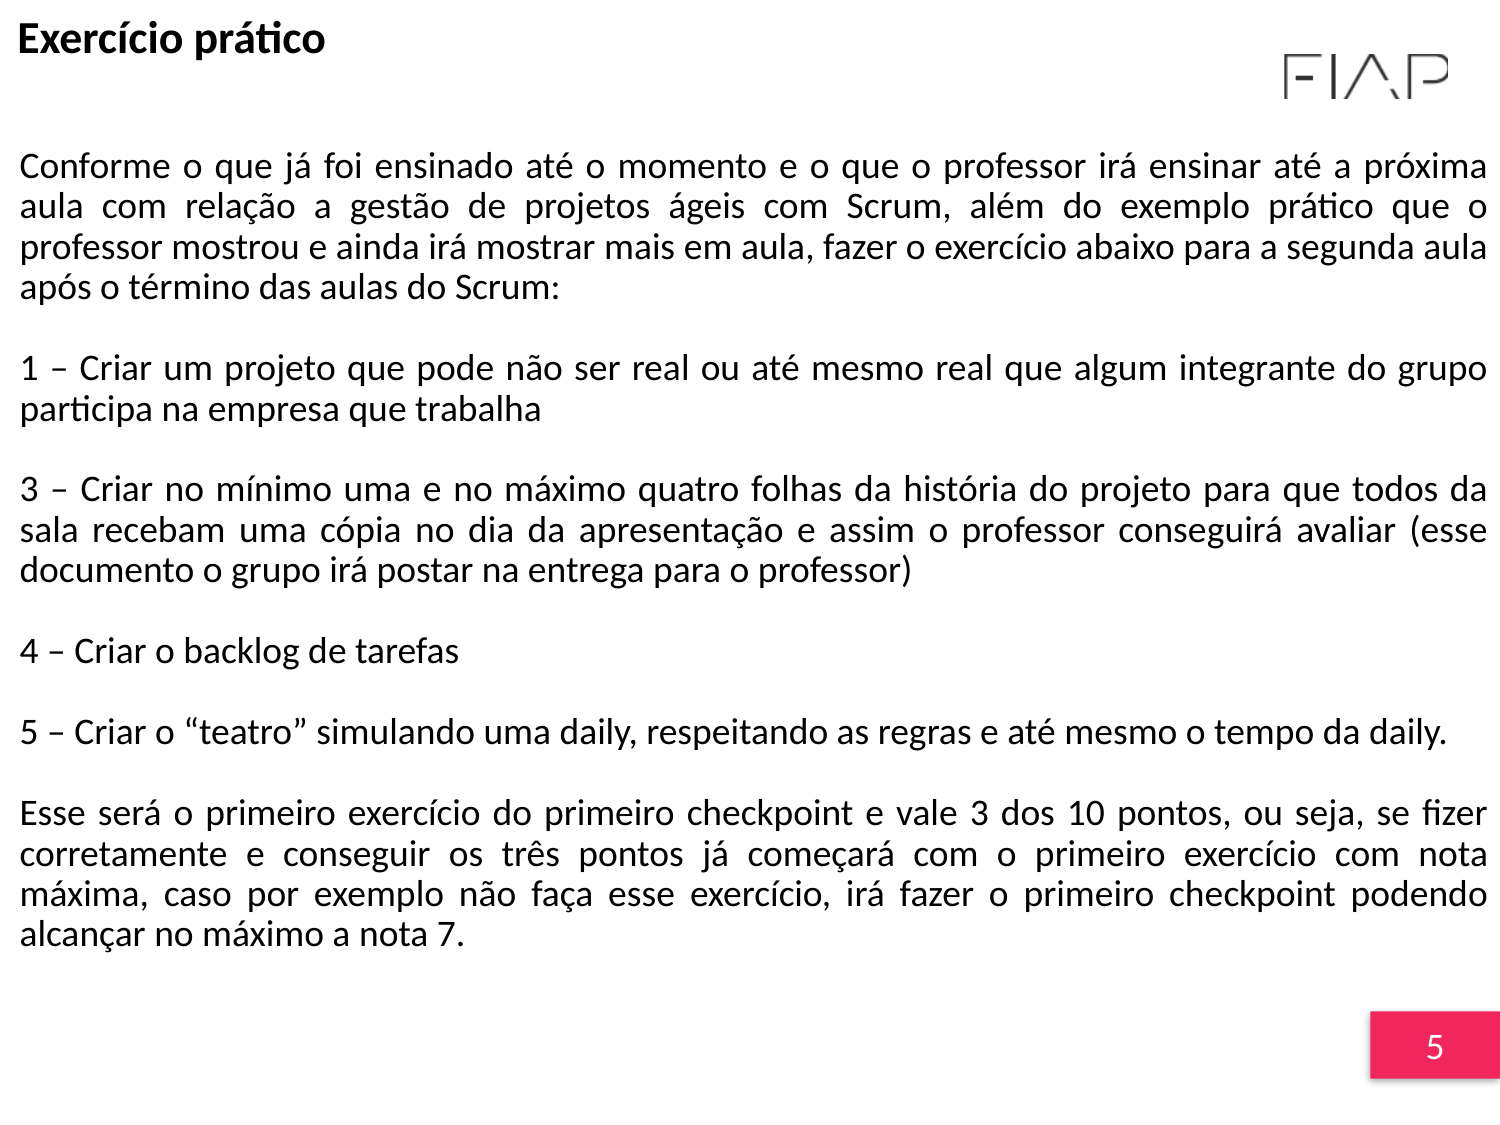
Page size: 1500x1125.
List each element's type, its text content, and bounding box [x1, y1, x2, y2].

text_box Exercício prático [2, 0, 341, 70]
picture [1283, 53, 1449, 99]
text_box 5 [1370, 1011, 1500, 1079]
text_box Conforme o que já foi ensinado até o momento e o que o professor irá ensinar até a próxima aula com relação a gestão de projetos ágeis com Scrum, além do exemplo prático que o professor mostrou e ainda irá mostrar mais em aula, fazer o exercício abaixo para a segunda aula após o término das aulas do Scrum: 1 – Criar um projeto que pode não ser real ou até mesmo real que algum integrante do grupo participa na empresa que trabalha 3 – Criar no mínimo uma e no máximo quatro folhas da história do projeto para que todos da sala recebam uma cópia no dia da apresentação e assim o professor conseguirá avaliar (esse documento o grupo irá postar na entrega para o professor) 4 – Criar o backlog de tarefas 5 – Criar o “teatro” simulando uma daily, respeitando as regras e até mesmo o tempo da daily. Esse será o primeiro exercício do primeiro checkpoint e vale 3 dos 10 pontos, ou seja, se fizer corretamente e conseguir os três pontos já começará com o primeiro exercício com nota máxima, caso por exemplo não faça esse exercício, irá fazer o primeiro checkpoint podendo alcançar no máximo a nota 7. [4, 138, 1500, 963]
